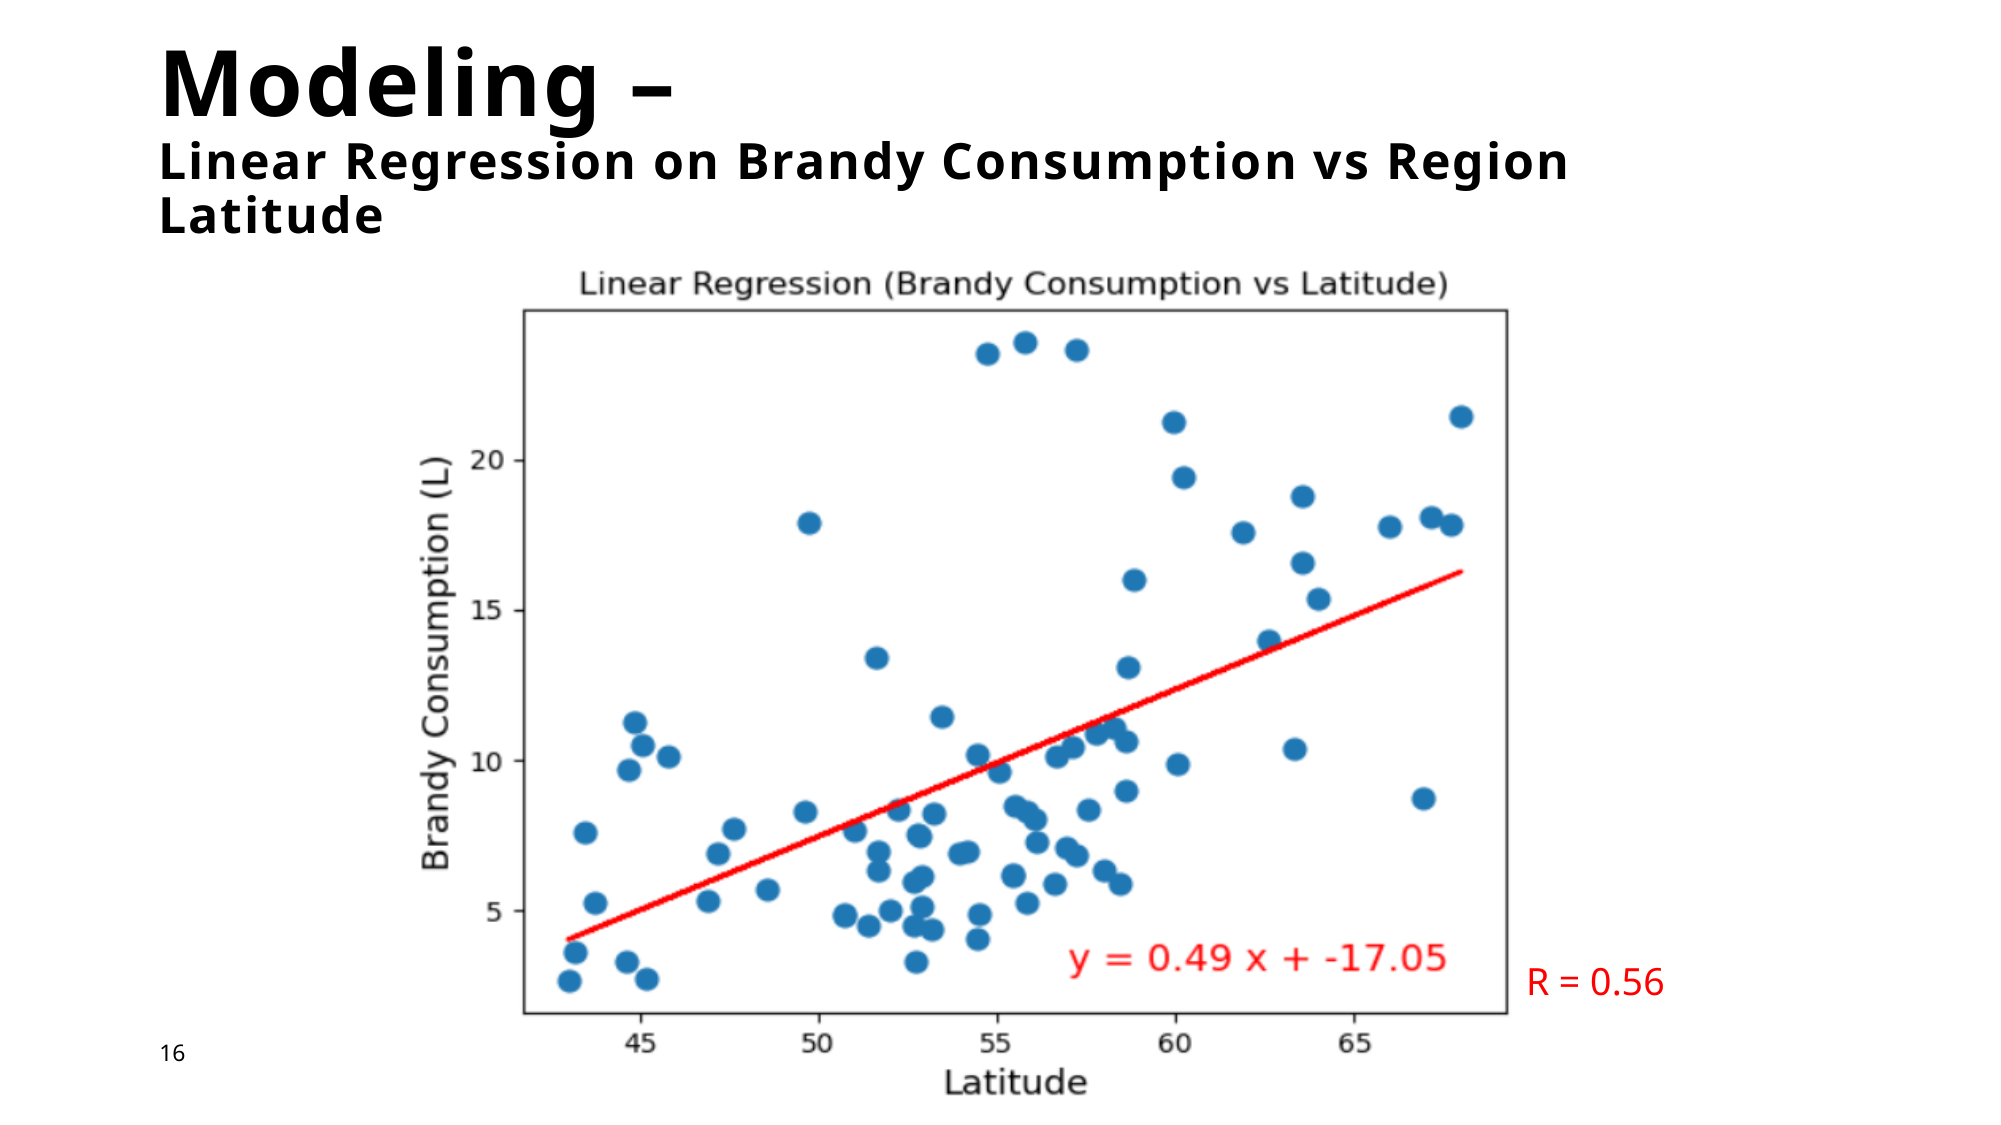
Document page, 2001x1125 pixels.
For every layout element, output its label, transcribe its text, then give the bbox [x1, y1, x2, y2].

picture [401, 265, 1599, 1109]
text_box R = 0.56 [1599, 950, 1772, 1011]
slide_number 16 [159, 1038, 246, 1080]
title Modeling – Linear Regression on Brandy Consumption vs Region Latitude [158, 144, 1796, 245]
